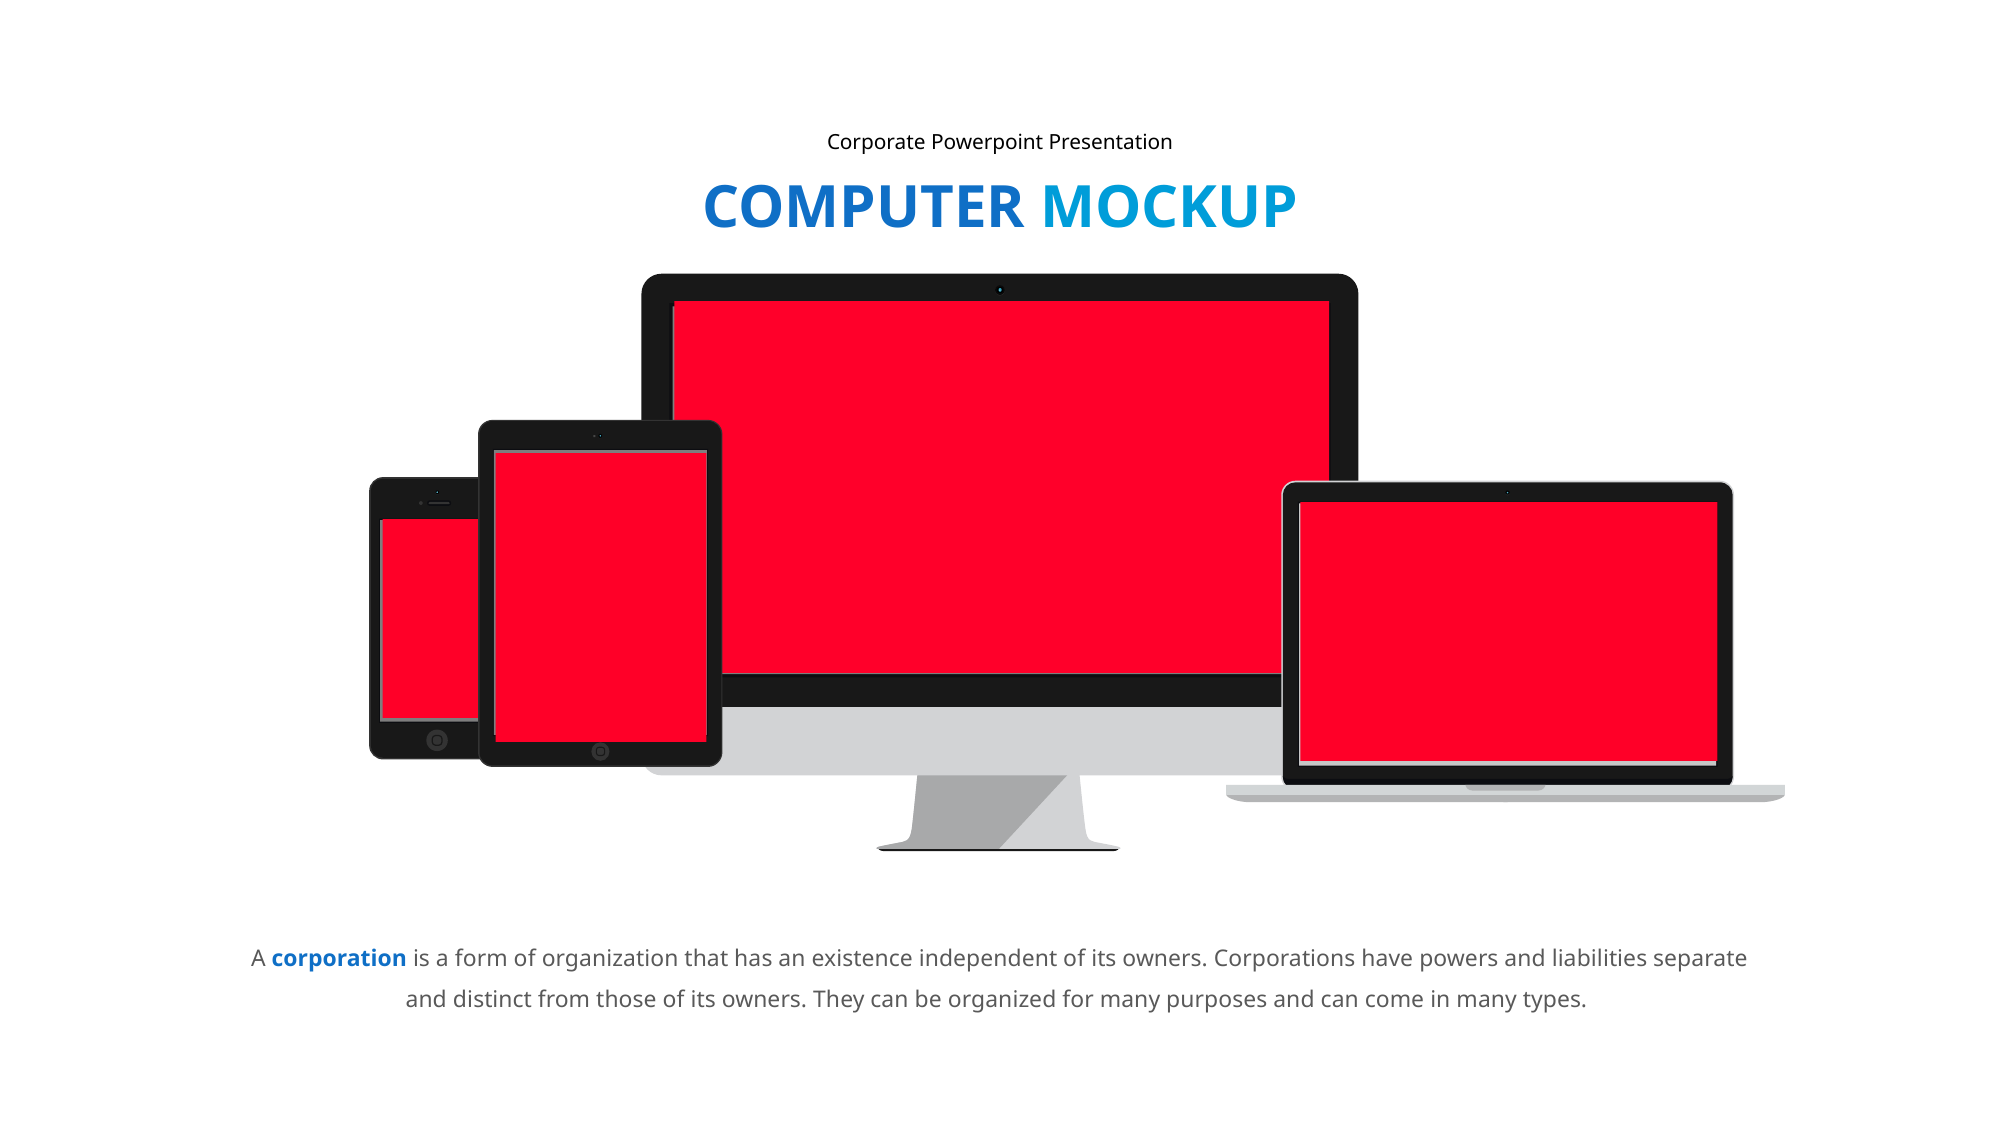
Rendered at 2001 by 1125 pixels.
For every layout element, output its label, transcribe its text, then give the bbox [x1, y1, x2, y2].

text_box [1226, 480, 1785, 803]
picture [382, 519, 478, 718]
text_box Corporate Powerpoint Presentation [635, 120, 1365, 161]
picture [674, 301, 1330, 673]
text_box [641, 273, 1359, 480]
picture [1300, 502, 1718, 761]
text_box A corporation is a form of organization that has an existence independent of its owners. Corporations have powers and liabilities separate and distinct from those of its owners. They can be organized for many purposes and can come in many types. [213, 922, 1787, 1020]
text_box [641, 673, 1359, 852]
picture [495, 453, 707, 742]
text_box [478, 419, 723, 767]
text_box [369, 477, 478, 760]
text_box COMPUTER MOCKUP [666, 161, 1334, 247]
